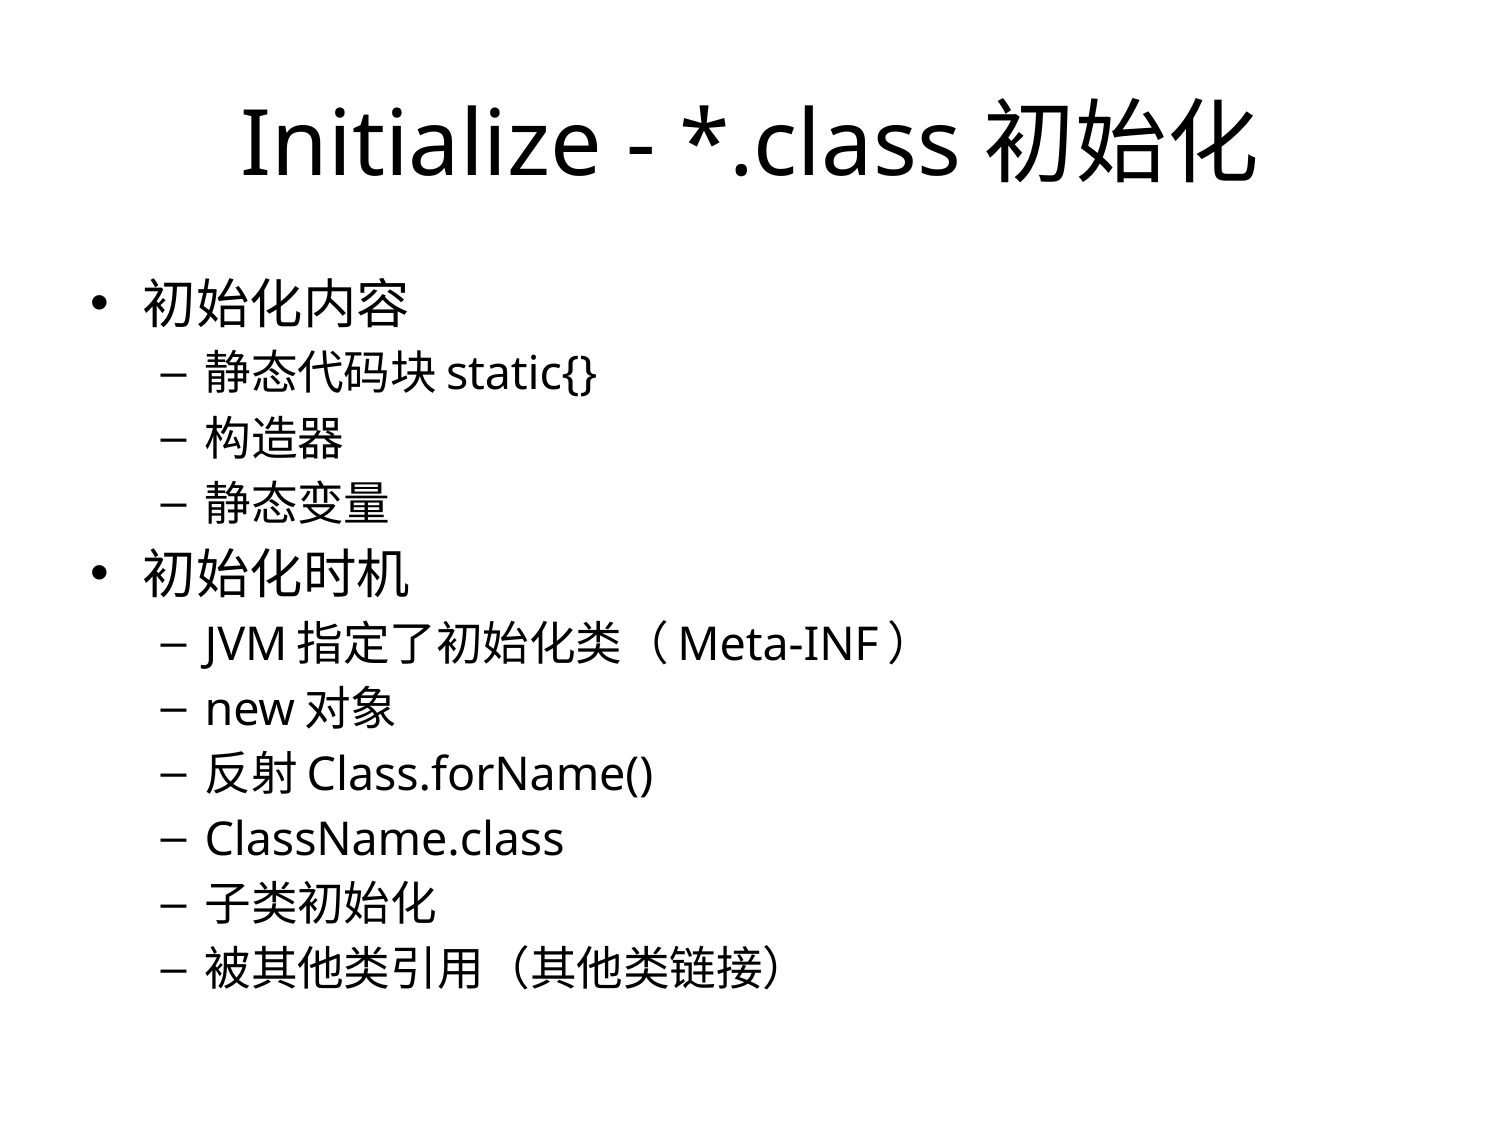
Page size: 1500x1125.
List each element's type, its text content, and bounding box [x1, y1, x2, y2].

list 初始化内容 静态代码块static{} 构造器 静态变量 初始化时机 JVM指定了初始化类（Meta-INF） new对象 反射Class.forName() ClassName.class 子类初始化 被其他类引用（其他类链接） [75, 262, 1425, 1005]
title Initialize - *.class初始化 [75, 45, 1425, 233]
